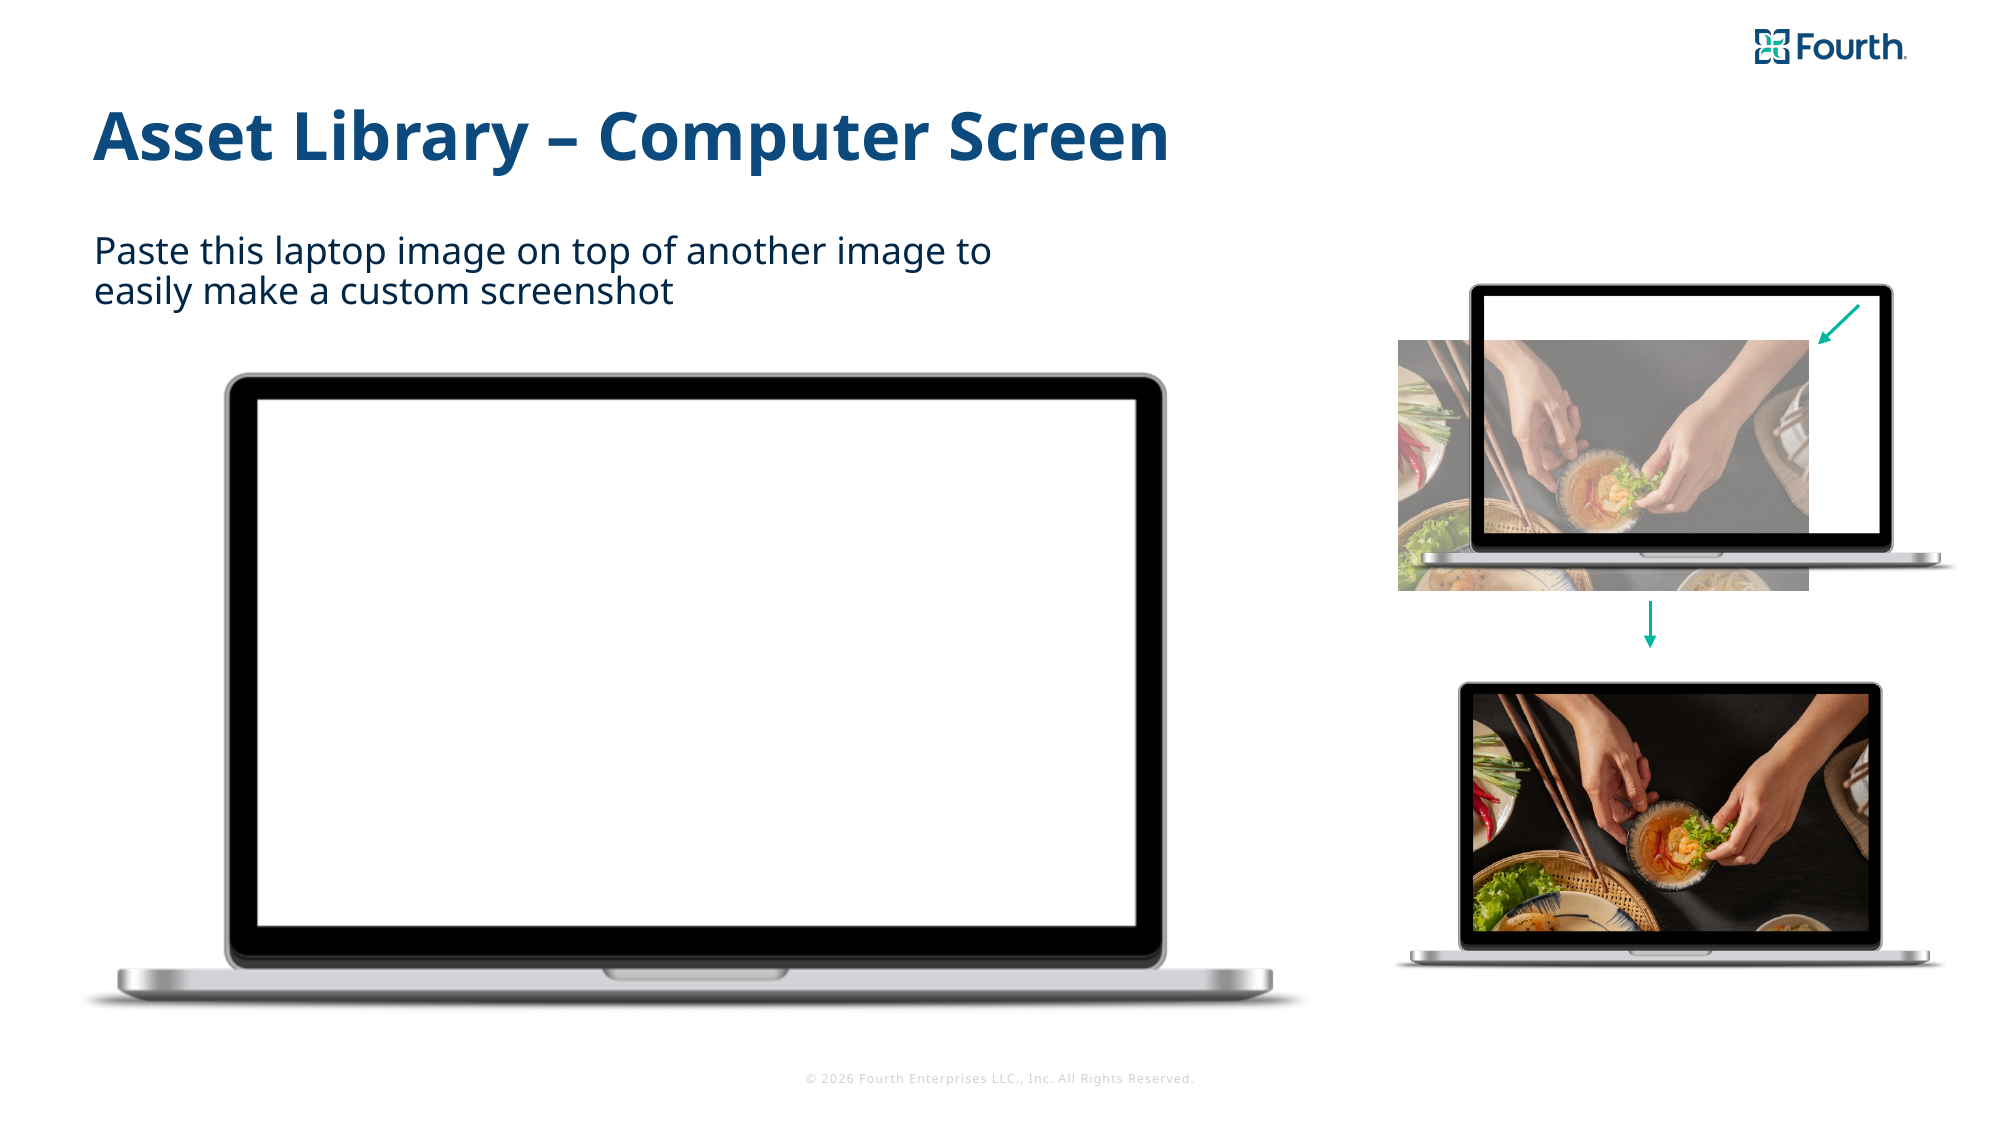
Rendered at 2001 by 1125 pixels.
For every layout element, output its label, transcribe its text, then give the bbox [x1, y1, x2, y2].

text_box Paste this laptop image on top of another image to easily make a custom screenshot [93, 231, 1000, 354]
picture [67, 367, 1319, 1018]
picture [1386, 679, 1951, 973]
picture [1755, 29, 1907, 64]
picture [1397, 281, 1962, 591]
title Asset Library – Computer Screen [93, 93, 1907, 173]
